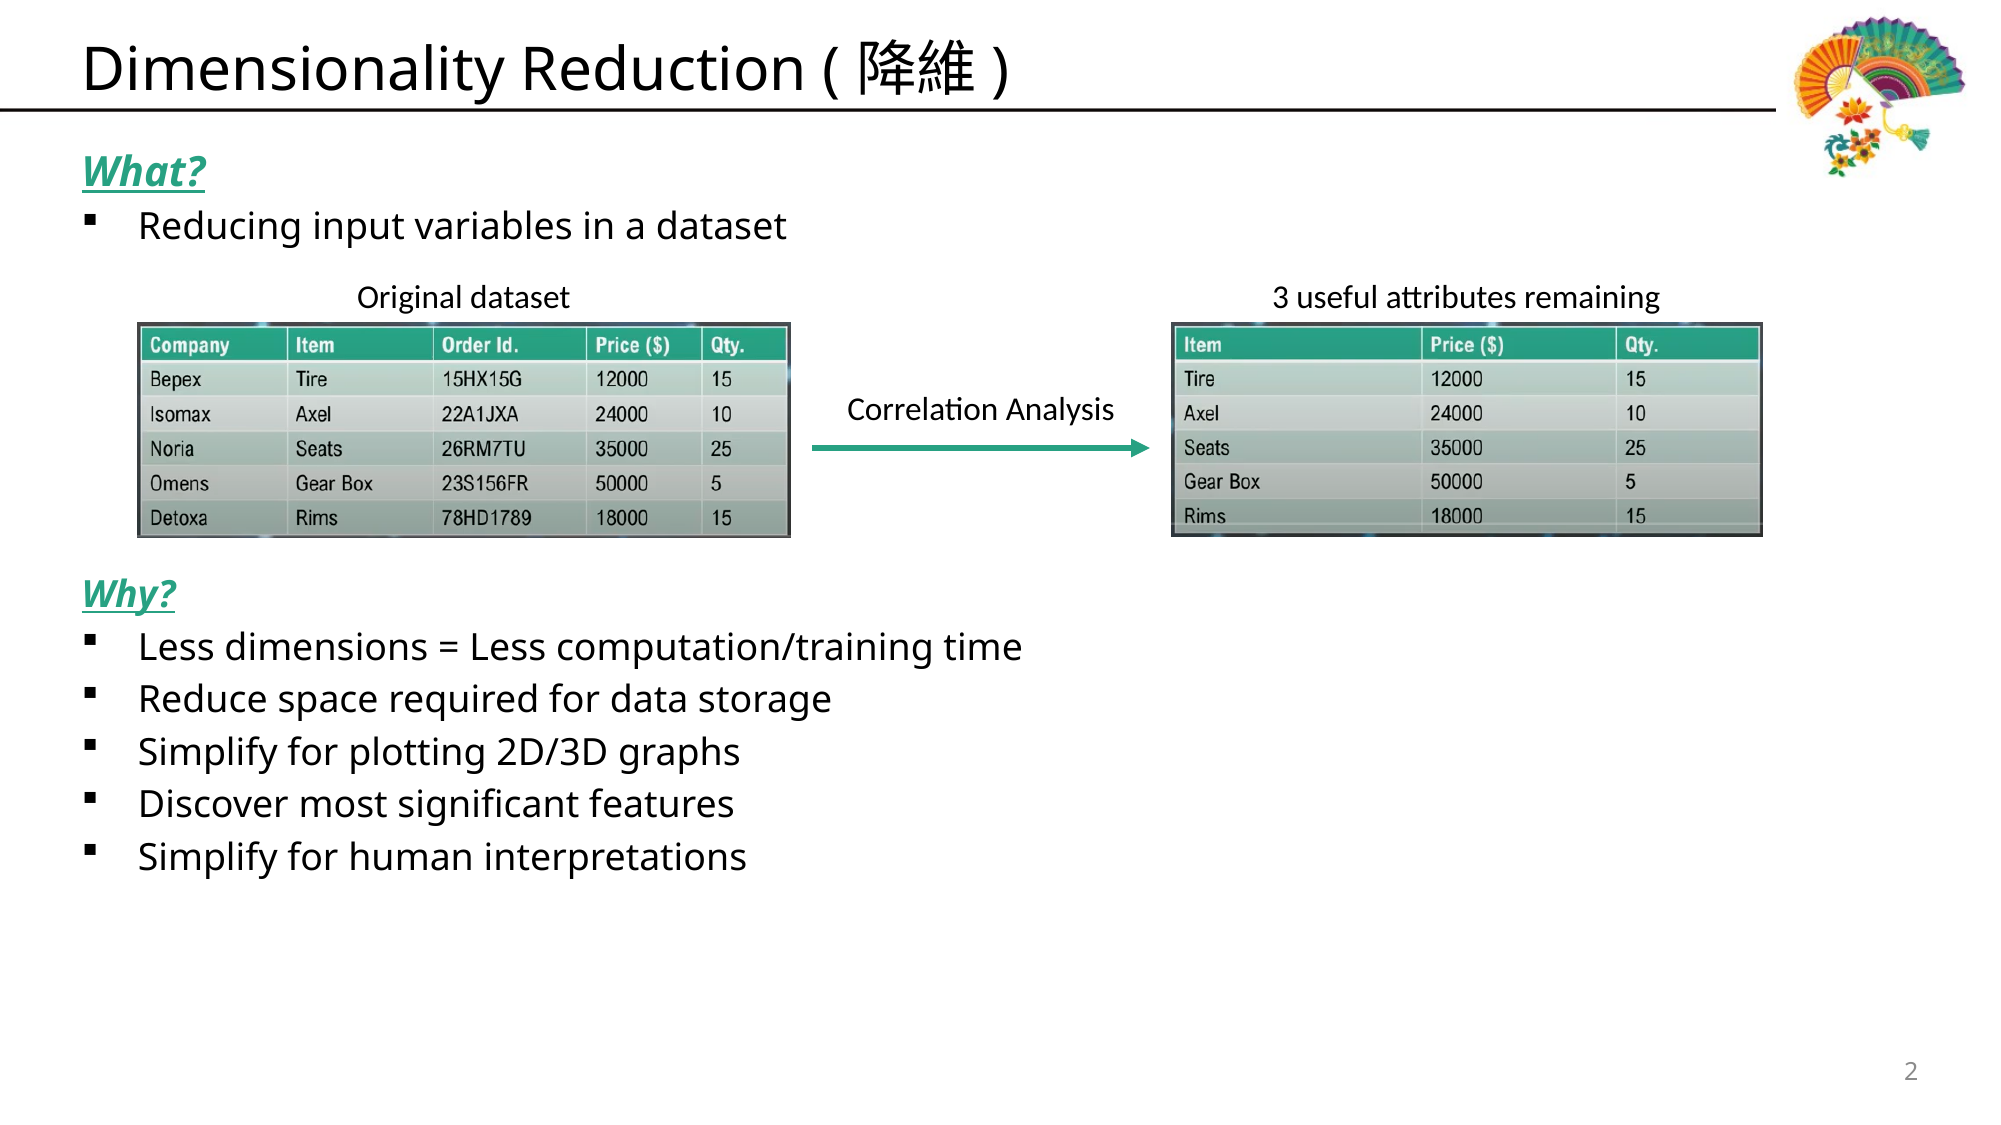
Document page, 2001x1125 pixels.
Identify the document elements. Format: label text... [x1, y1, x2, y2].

list What? Reducing input variables in a dataset Why? Less dimensions = Less computation/training time Reduce space required for data storage Simplify for plotting 2D/3D graphs Discover most significant features Simplify for human interpretations [66, 137, 1934, 993]
text_box Original dataset [221, 267, 707, 321]
picture [1170, 322, 1763, 537]
text_box 3 useful attributes remaining [1223, 267, 1710, 321]
slide_number 2 [1466, 1042, 1934, 1103]
picture [137, 322, 791, 538]
text_box Correlation Analysis [831, 379, 1132, 435]
title Dimensionality Reduction (降維) [66, 20, 1867, 113]
picture [0, 0, 2001, 188]
